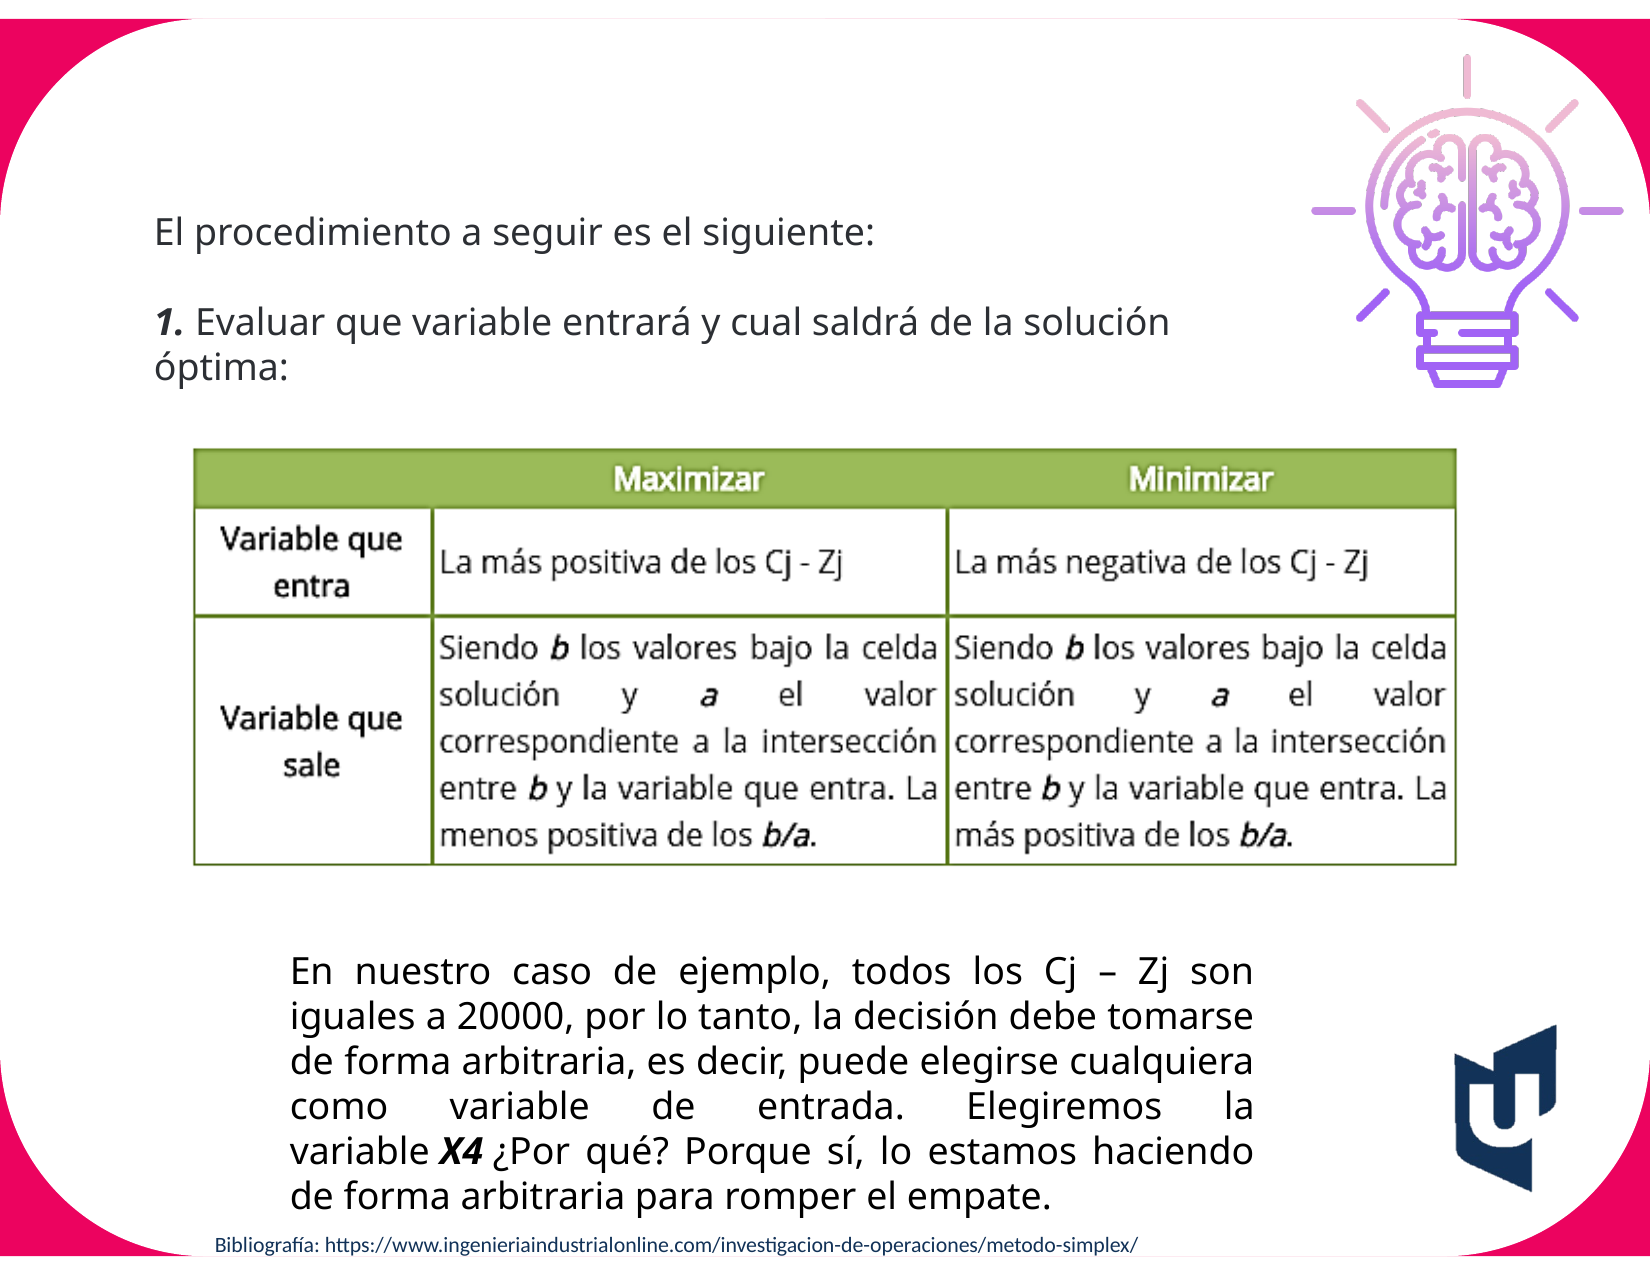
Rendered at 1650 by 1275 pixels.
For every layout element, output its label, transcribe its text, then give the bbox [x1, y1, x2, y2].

text_box En nuestro caso de ejemplo, todos los Cj – Zj son iguales a 20000, por lo tanto, la decisión debe tomarse de forma arbitraria, es decir, puede elegirse cualquiera como variable de entrada. Elegiremos la variable X4 ¿Por qué? Porque sí, lo estamos haciendo de forma arbitraria para romper el empate. [274, 939, 1270, 1225]
text_box [1562, 1086, 1650, 1223]
text_box [1468, 17, 1650, 188]
picture [1296, 51, 1637, 392]
text_box Bibliografía: https://www.ingenieriaindustrialonline.com/investigacion-de-operaciones/metodo-simplex/ [199, 1223, 1650, 1265]
picture [188, 445, 1462, 870]
picture [1442, 1018, 1568, 1197]
text_box El procedimiento a seguir es el siguiente: 1. Evaluar que variable entrará y cual saldrá de la solución óptima: [139, 200, 1292, 396]
text_box [0, 16, 1650, 1259]
text_box [0, 17, 182, 189]
text_box [0, 1086, 182, 1258]
